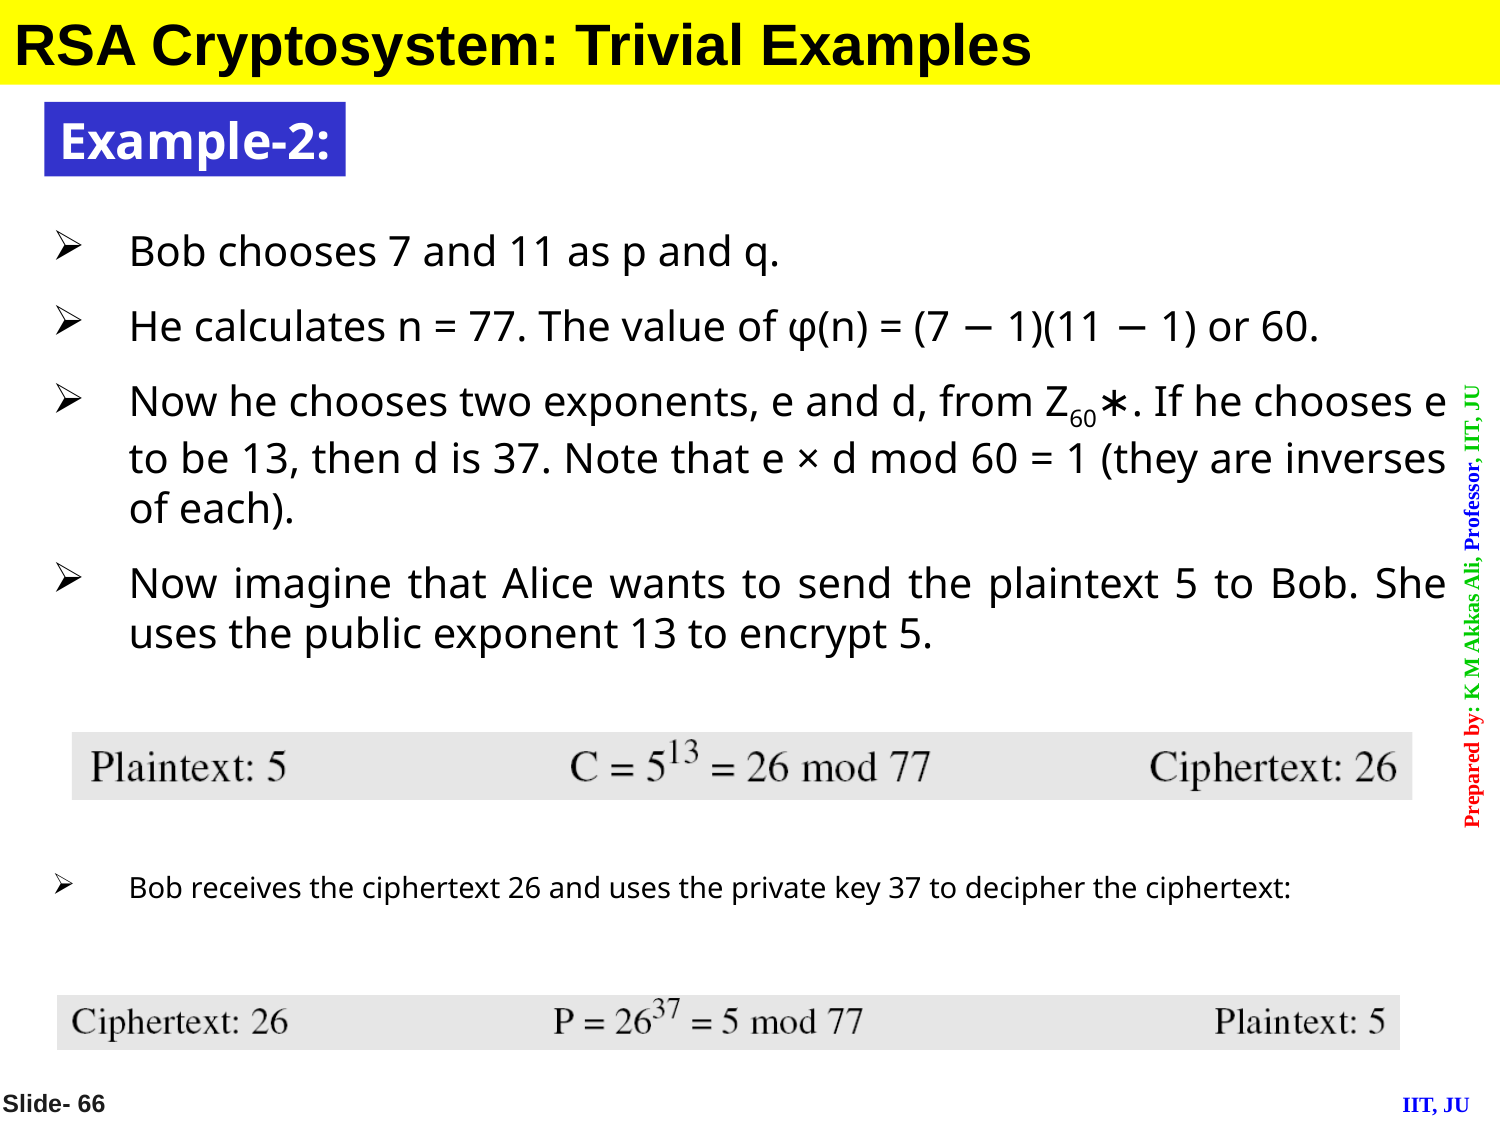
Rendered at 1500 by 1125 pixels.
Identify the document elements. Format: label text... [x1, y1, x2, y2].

slide_number Slide- 66 [0, 1049, 301, 1125]
picture [57, 994, 1401, 1051]
text_box Bob chooses 7 and 11 as p and q. He calculates n = 77. The value of φ(n) = (7 − 1)(11 − 1) or 60. Now he chooses two exponents, e and d, from Z60∗. If he chooses e to be 13, then d is 37. Note that e × d mod 60 = 1 (they are inverses of each). Now imagine that Alice wants to send the plaintext 5 to Bob. She uses the public exponent 13 to encrypt 5. [37, 217, 1463, 665]
text_box Example-2: [44, 101, 346, 177]
text_box Bob receives the ciphertext 26 and uses the private key 37 to decipher the ciphertext: [37, 862, 1463, 913]
picture [71, 732, 1413, 801]
text_box RSA Cryptosystem: Trivial Examples [0, 0, 1500, 85]
